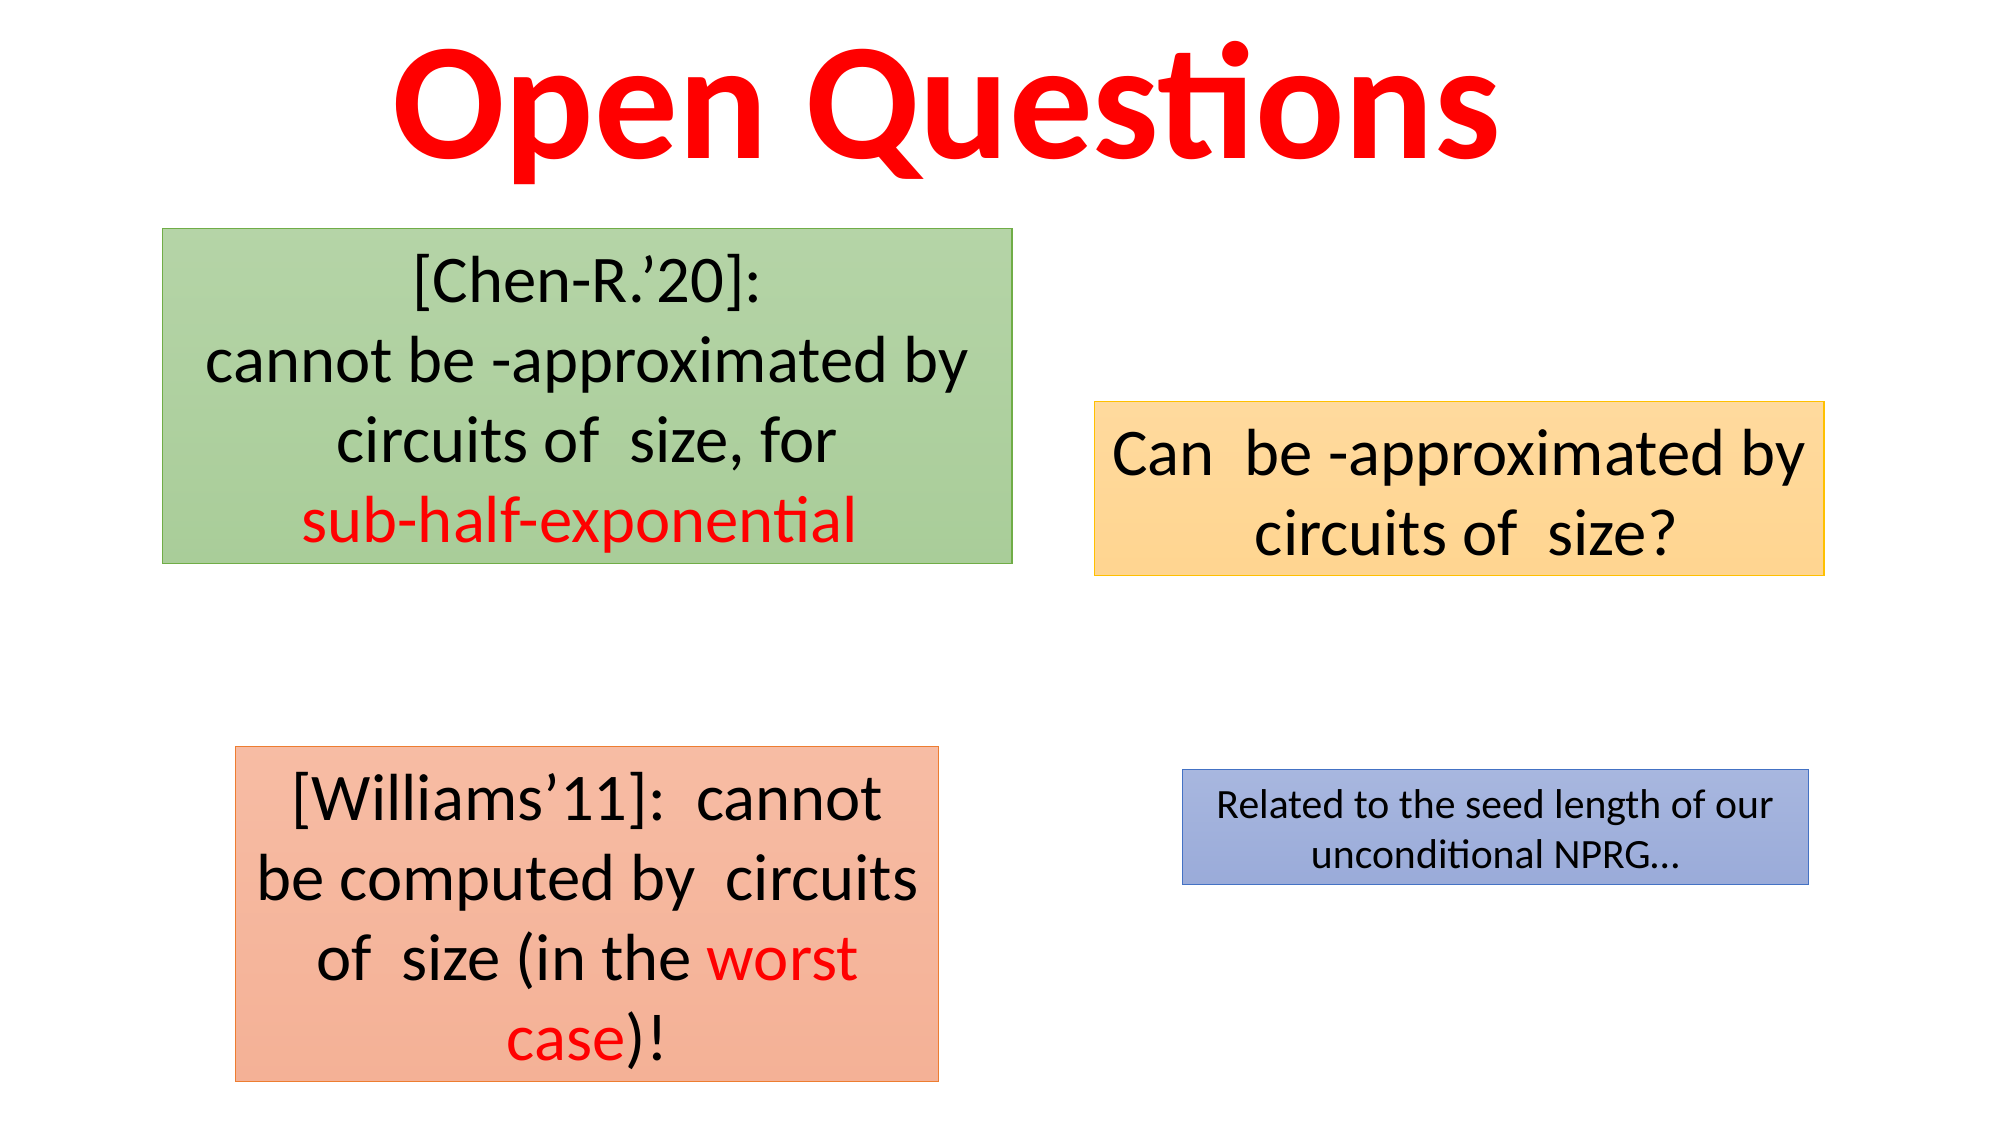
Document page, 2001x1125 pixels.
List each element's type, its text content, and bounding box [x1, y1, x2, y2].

text_box Open Questions [107, 30, 1787, 179]
text_box Related to the seed length of our unconditional NPRG… [1182, 769, 1809, 885]
